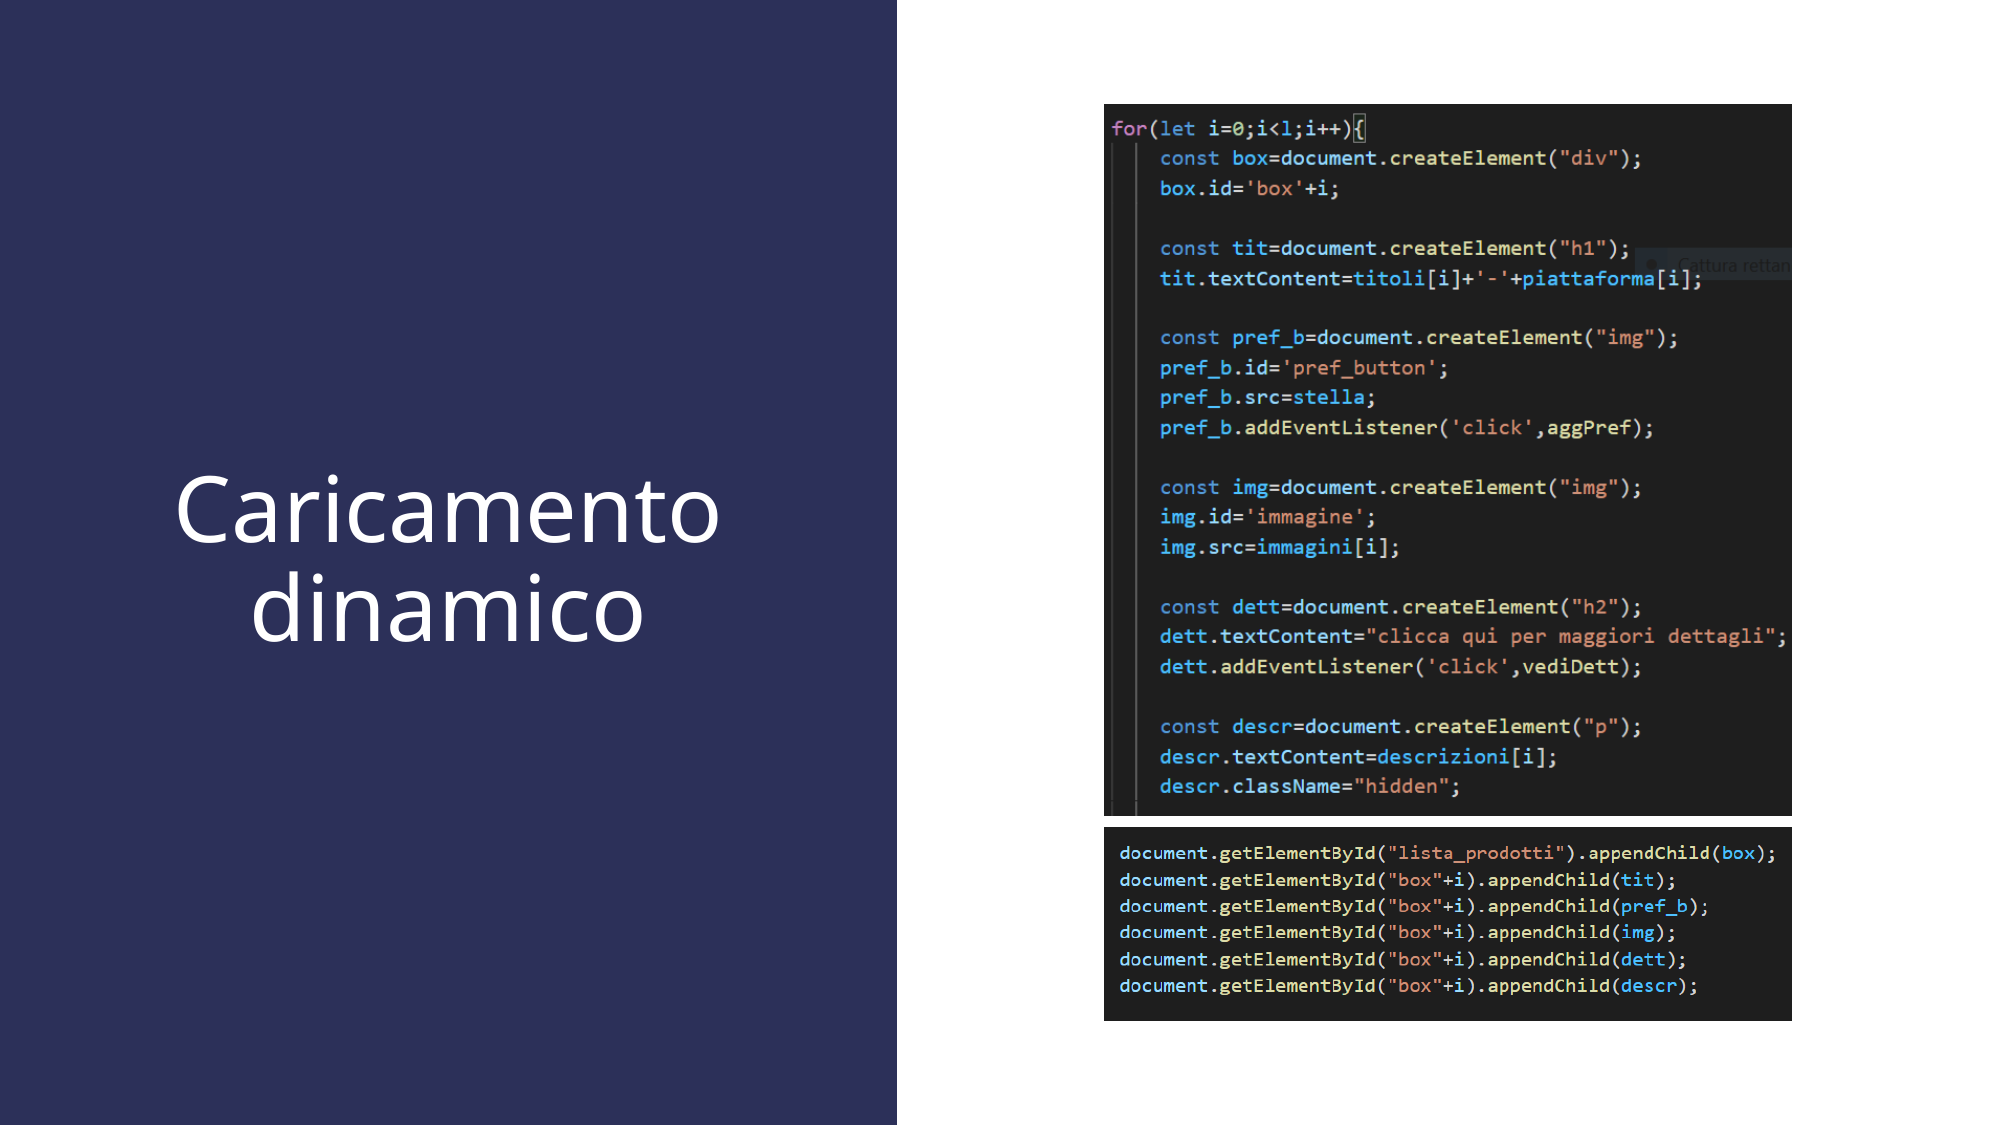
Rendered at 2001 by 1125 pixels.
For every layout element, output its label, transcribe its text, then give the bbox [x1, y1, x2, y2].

picture [1104, 826, 1792, 1021]
title Caricamento dinamico [101, 104, 796, 1021]
picture [1104, 104, 1792, 816]
text_box [0, 0, 898, 1125]
